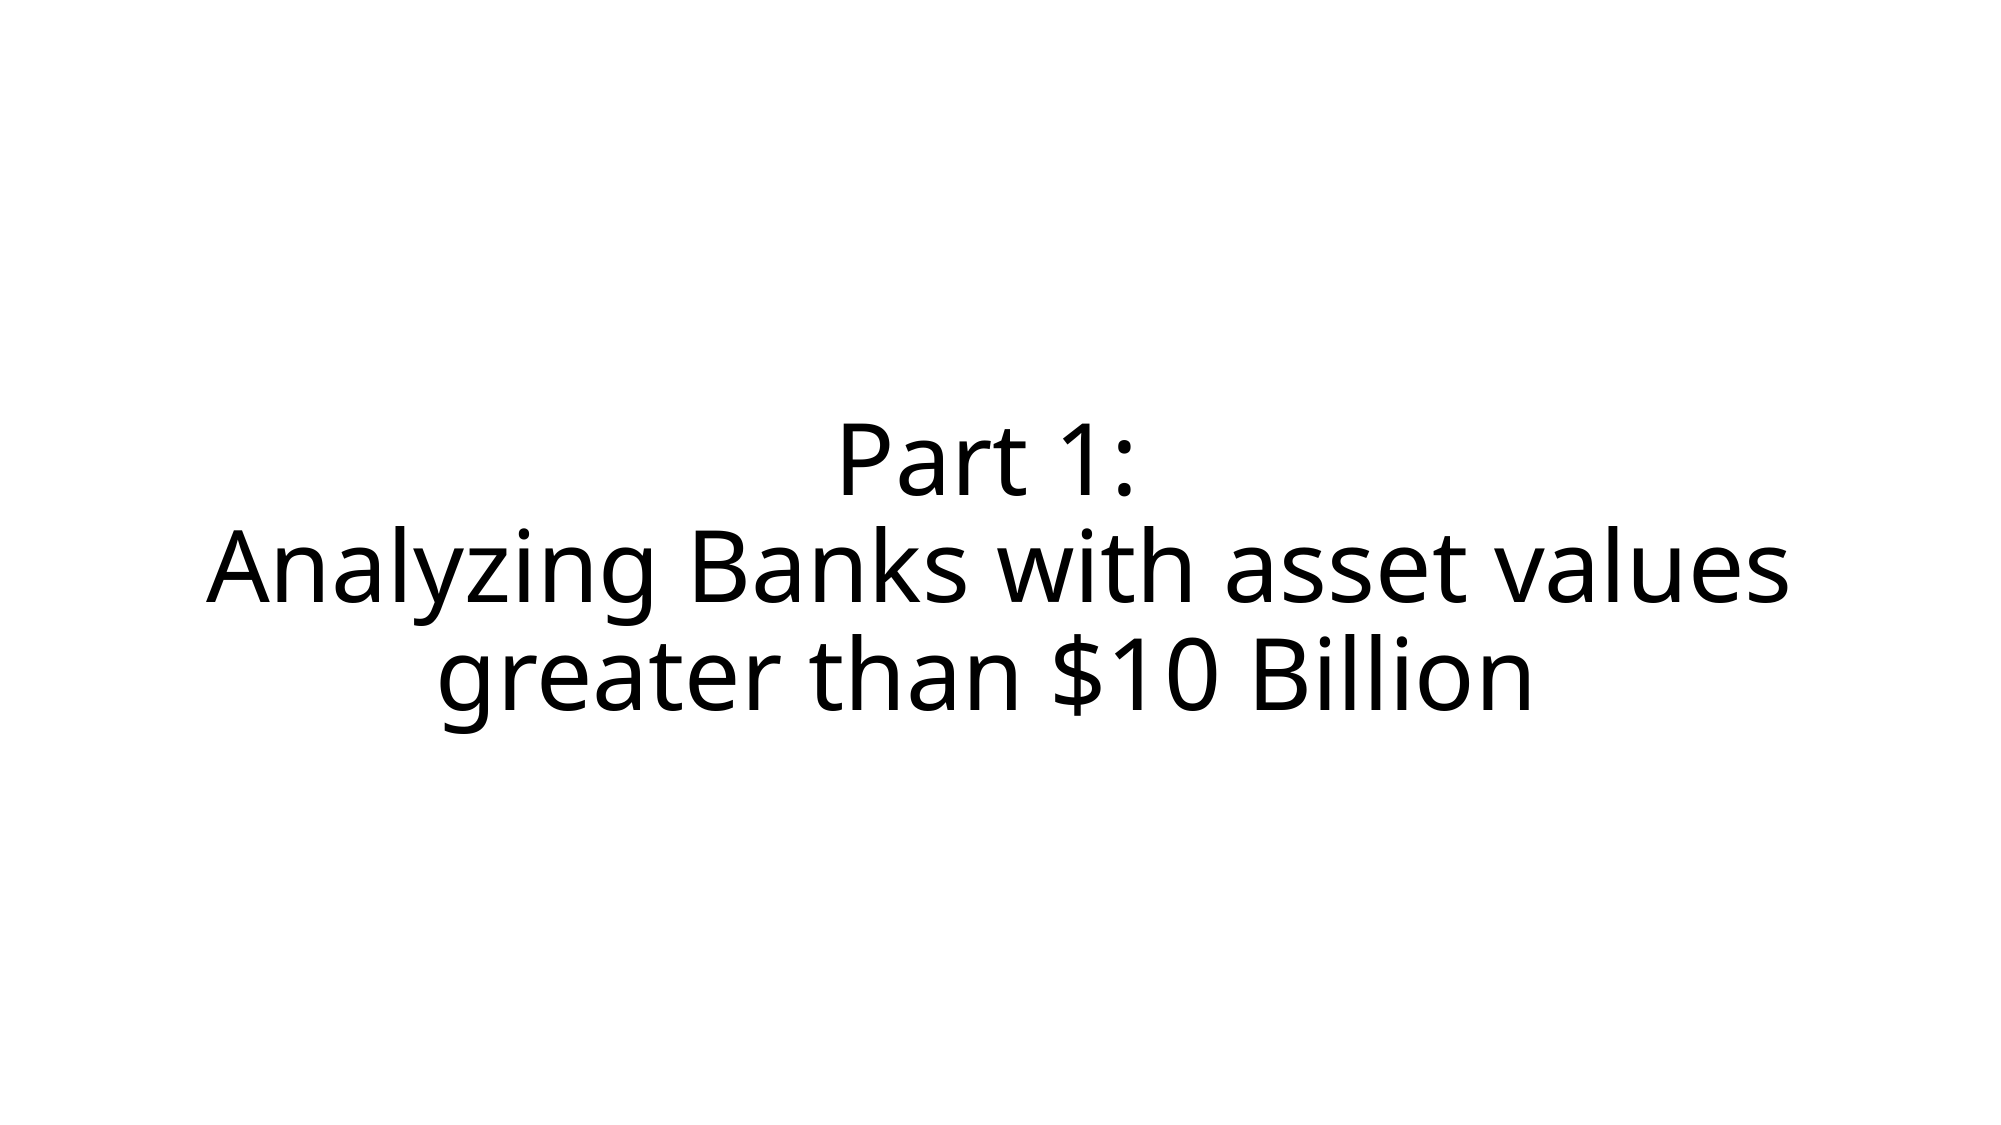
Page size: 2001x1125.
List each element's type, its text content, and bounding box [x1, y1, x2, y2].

title Part 1: Analyzing Banks with asset values greater than $10 Billion [137, 59, 1863, 1082]
